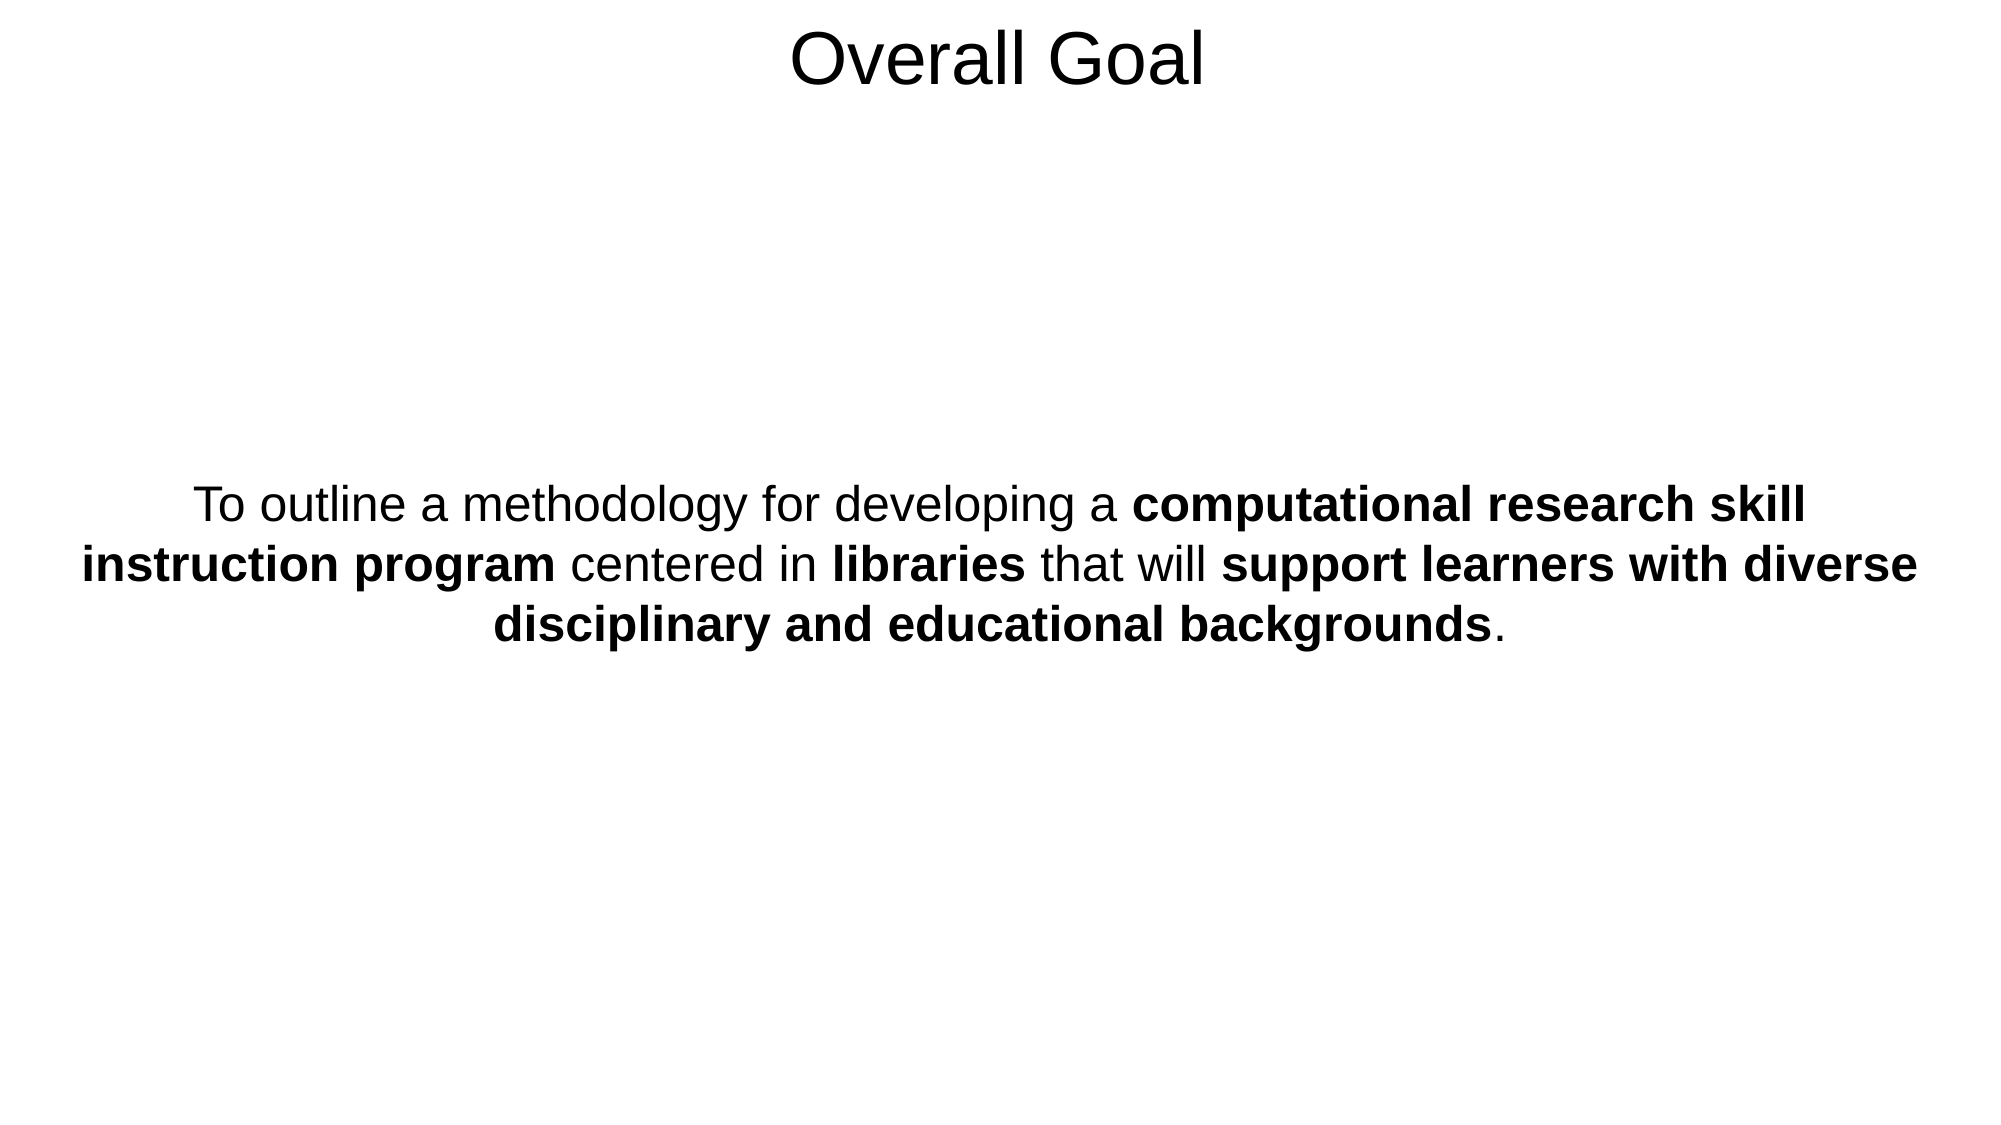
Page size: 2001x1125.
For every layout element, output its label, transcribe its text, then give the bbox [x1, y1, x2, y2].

text_box To outline a methodology for developing a computational research skill instruction program centered in libraries that will support learners with diverse disciplinary and educational backgrounds. [43, 463, 1957, 659]
title Overall Goal [135, 1, 1861, 120]
